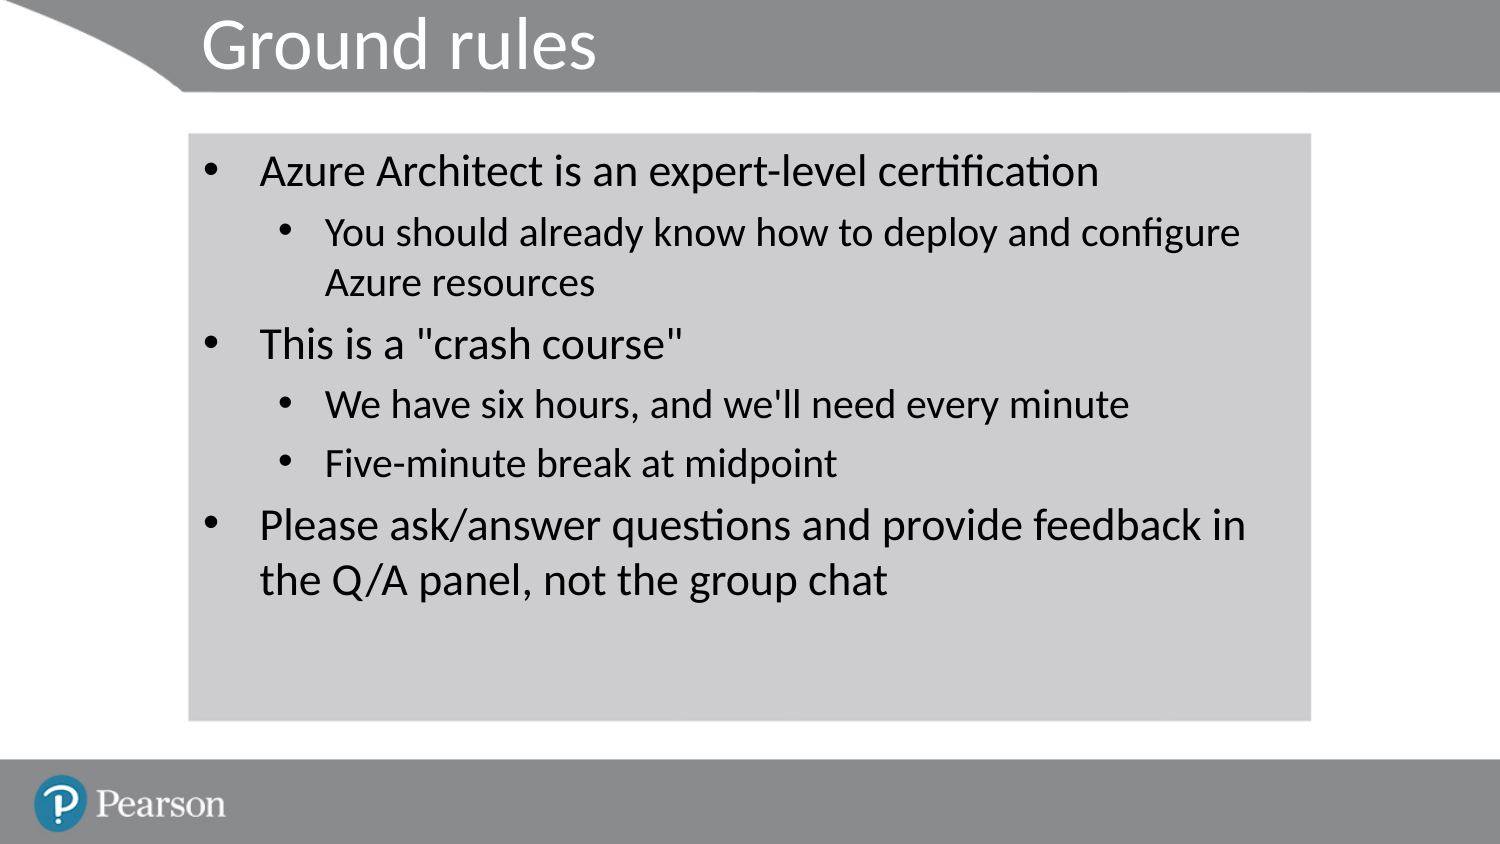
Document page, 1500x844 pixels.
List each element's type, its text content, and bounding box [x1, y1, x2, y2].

list Azure Architect is an expert-level certification You should already know how to deploy and configure Azure resources This is a "crash course" We have six hours, and we'll need every minute Five-minute break at midpoint Please ask/answer questions and provide feedback in the Q/A panel, not the group chat [188, 133, 1311, 716]
picture [0, 0, 1500, 844]
title Ground rules [186, 0, 1425, 79]
